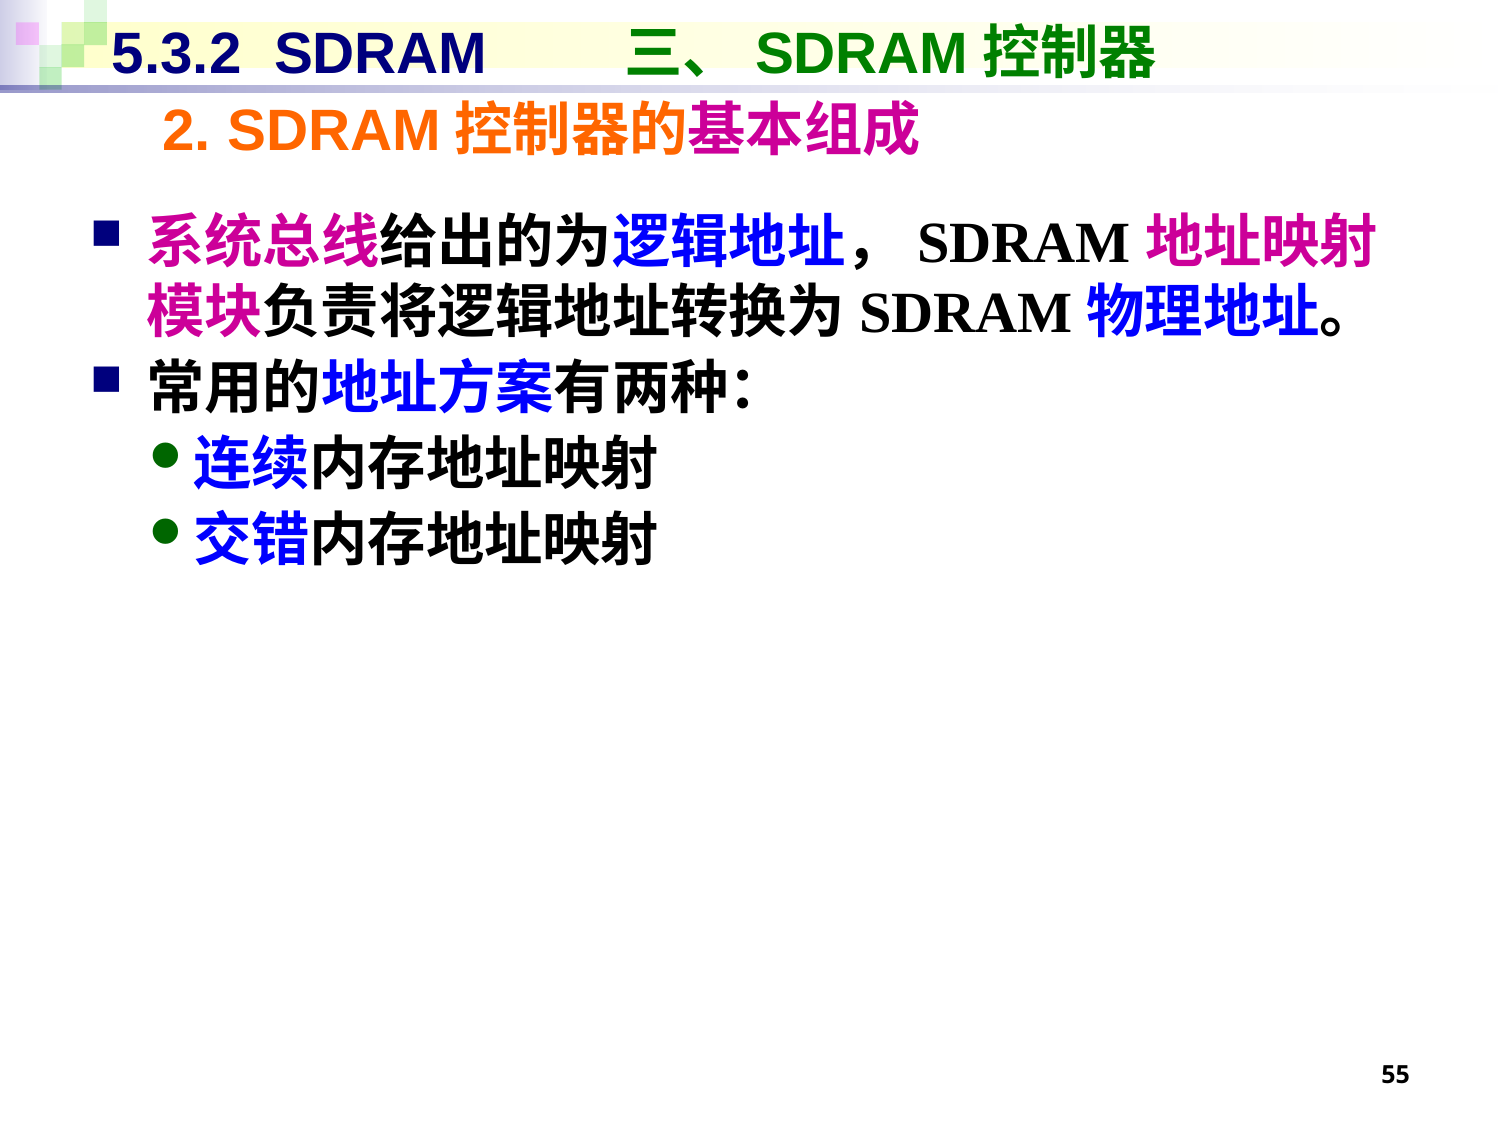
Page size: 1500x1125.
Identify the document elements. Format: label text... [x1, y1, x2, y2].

slide_number 55 [1074, 1048, 1426, 1101]
text_box 2. SDRAM控制器的基本组成 [147, 84, 1447, 171]
title 5.3.2 SDRAM 三、SDRAM控制器 [96, 6, 1448, 94]
list 系统总线给出的为逻辑地址，SDRAM地址映射模块负责将逻辑地址转换为SDRAM物理地址。 常用的地址方案有两种： 连续内存地址映射 交错内存地址映射 [74, 196, 1448, 1048]
